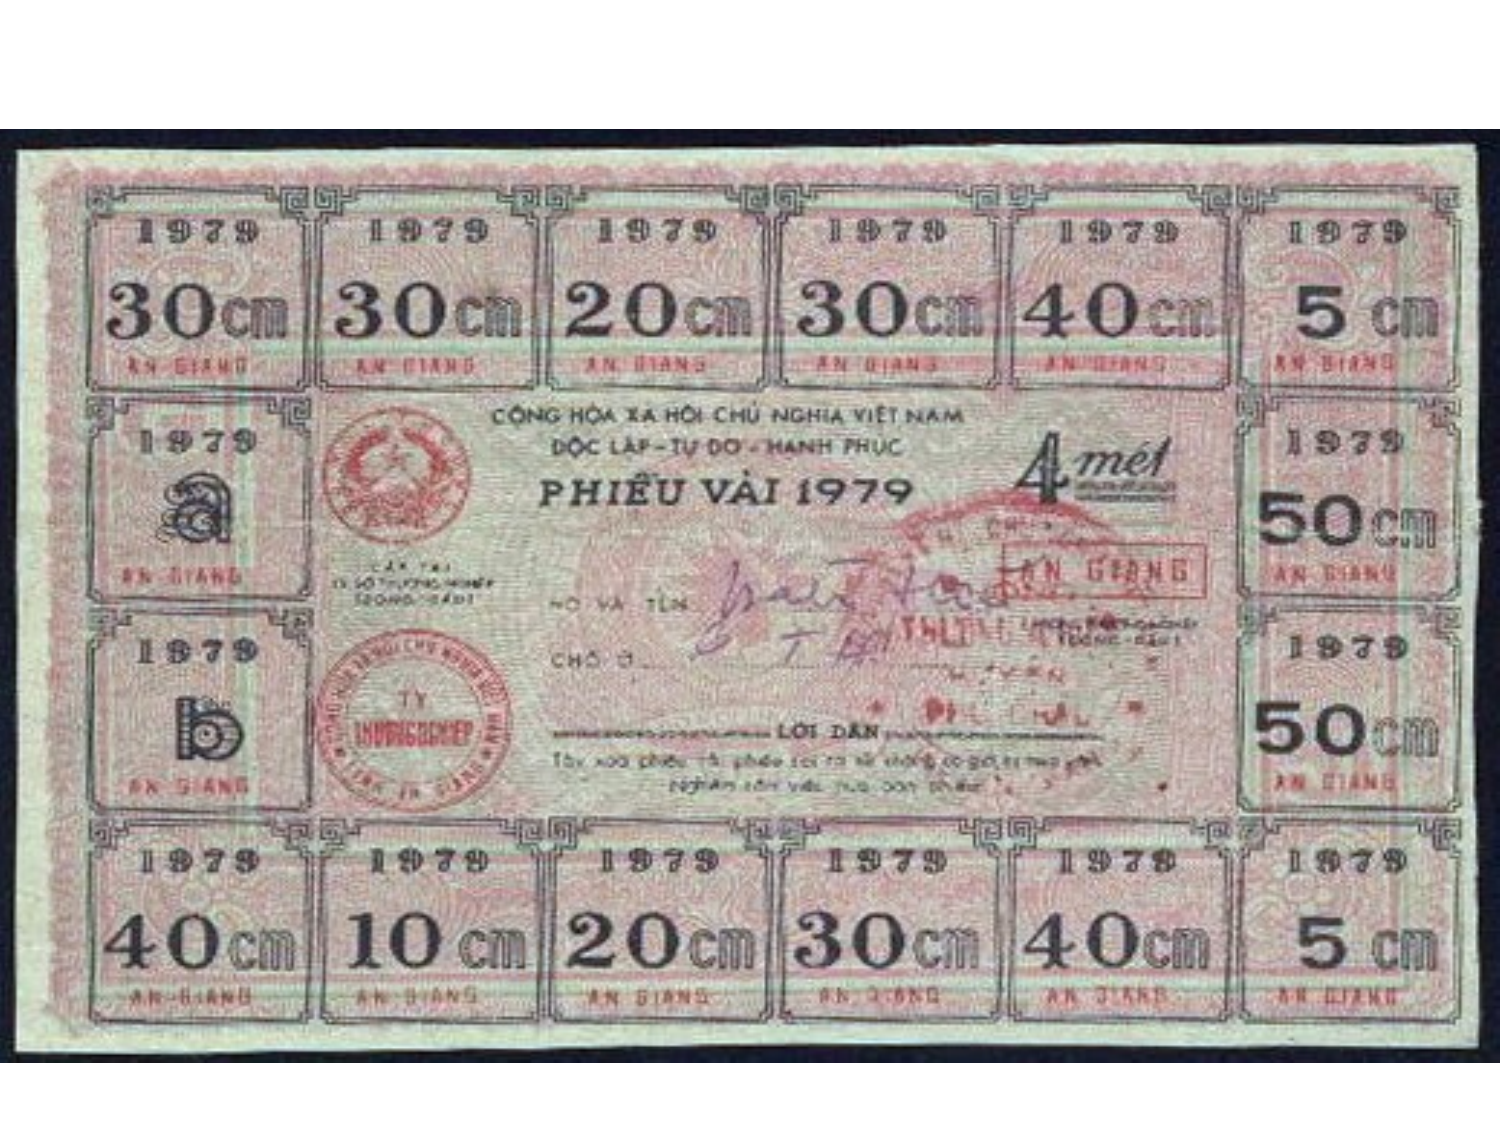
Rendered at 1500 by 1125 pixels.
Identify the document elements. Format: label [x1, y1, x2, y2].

list [0, 129, 1500, 1063]
